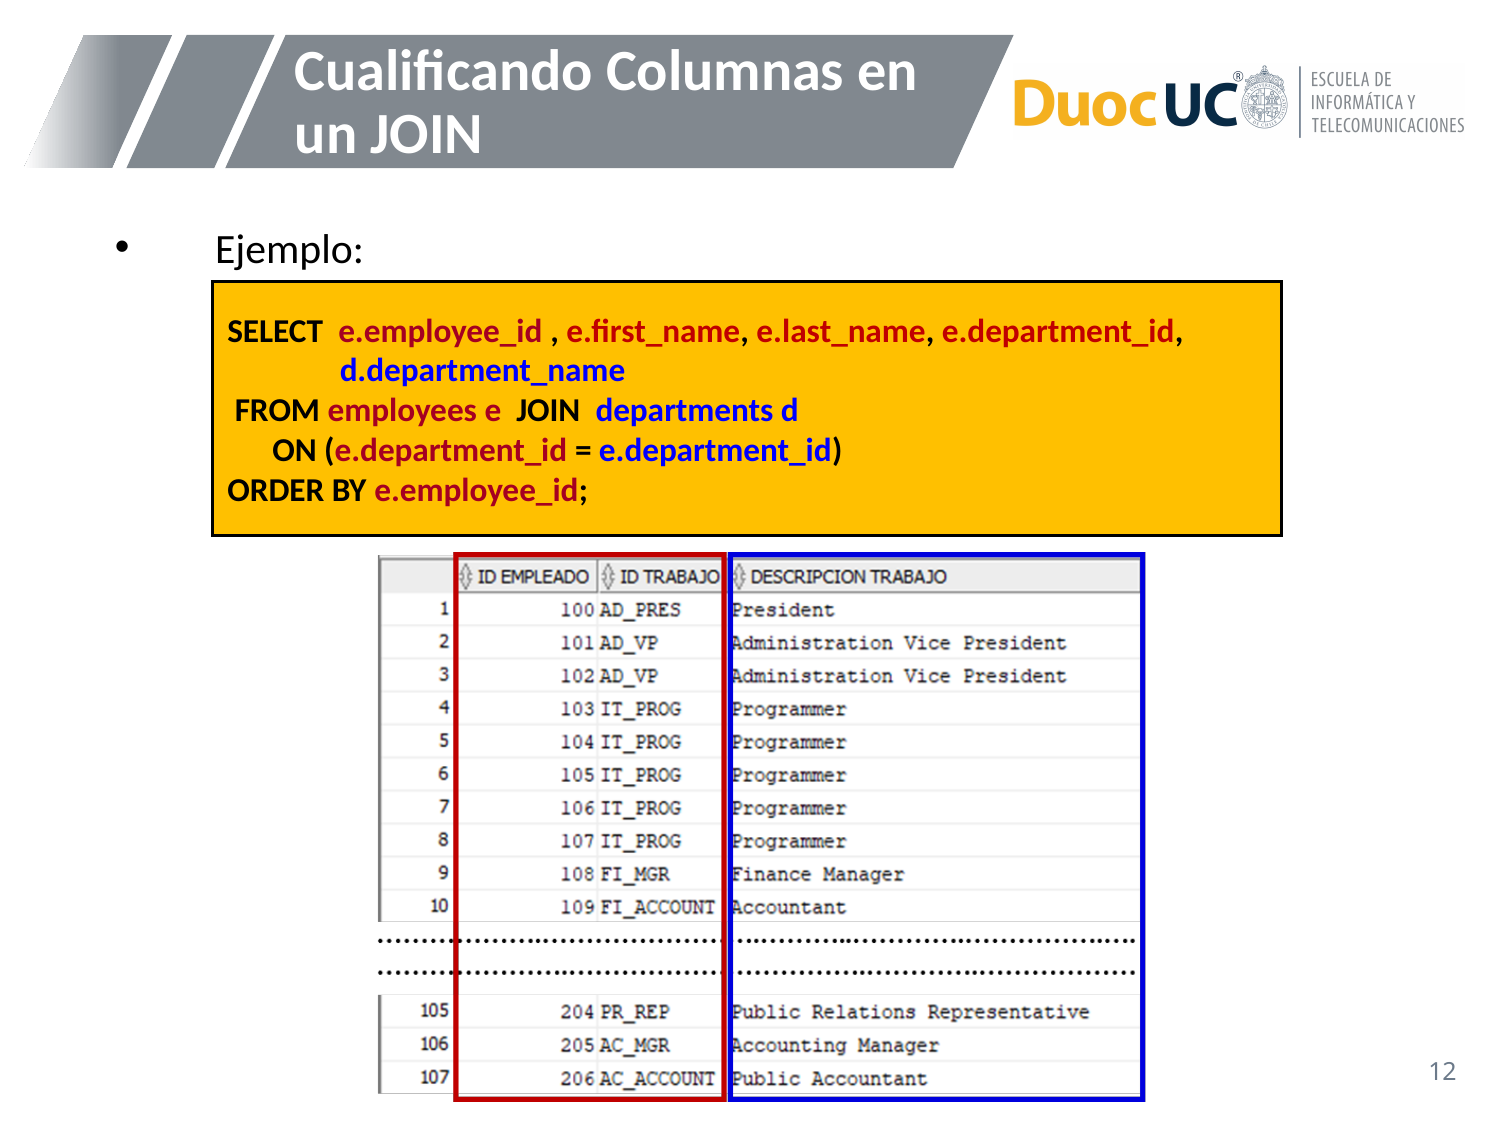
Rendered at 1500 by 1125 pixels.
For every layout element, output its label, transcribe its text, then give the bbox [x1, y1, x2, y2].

text_box Ejemplo: [100, 223, 1388, 291]
picture [1043, 63, 1465, 140]
picture [359, 551, 1174, 1102]
title Cualificando Columnas en un JOIN [279, 36, 1043, 171]
text_box SELECT e.employee_id , e.first_name, e.last_name, e.department_id, d.department_name FROM employees e JOIN departments d ON (e.department_id = e.department_id) ORDER BY e.employee_id; [212, 281, 1282, 536]
